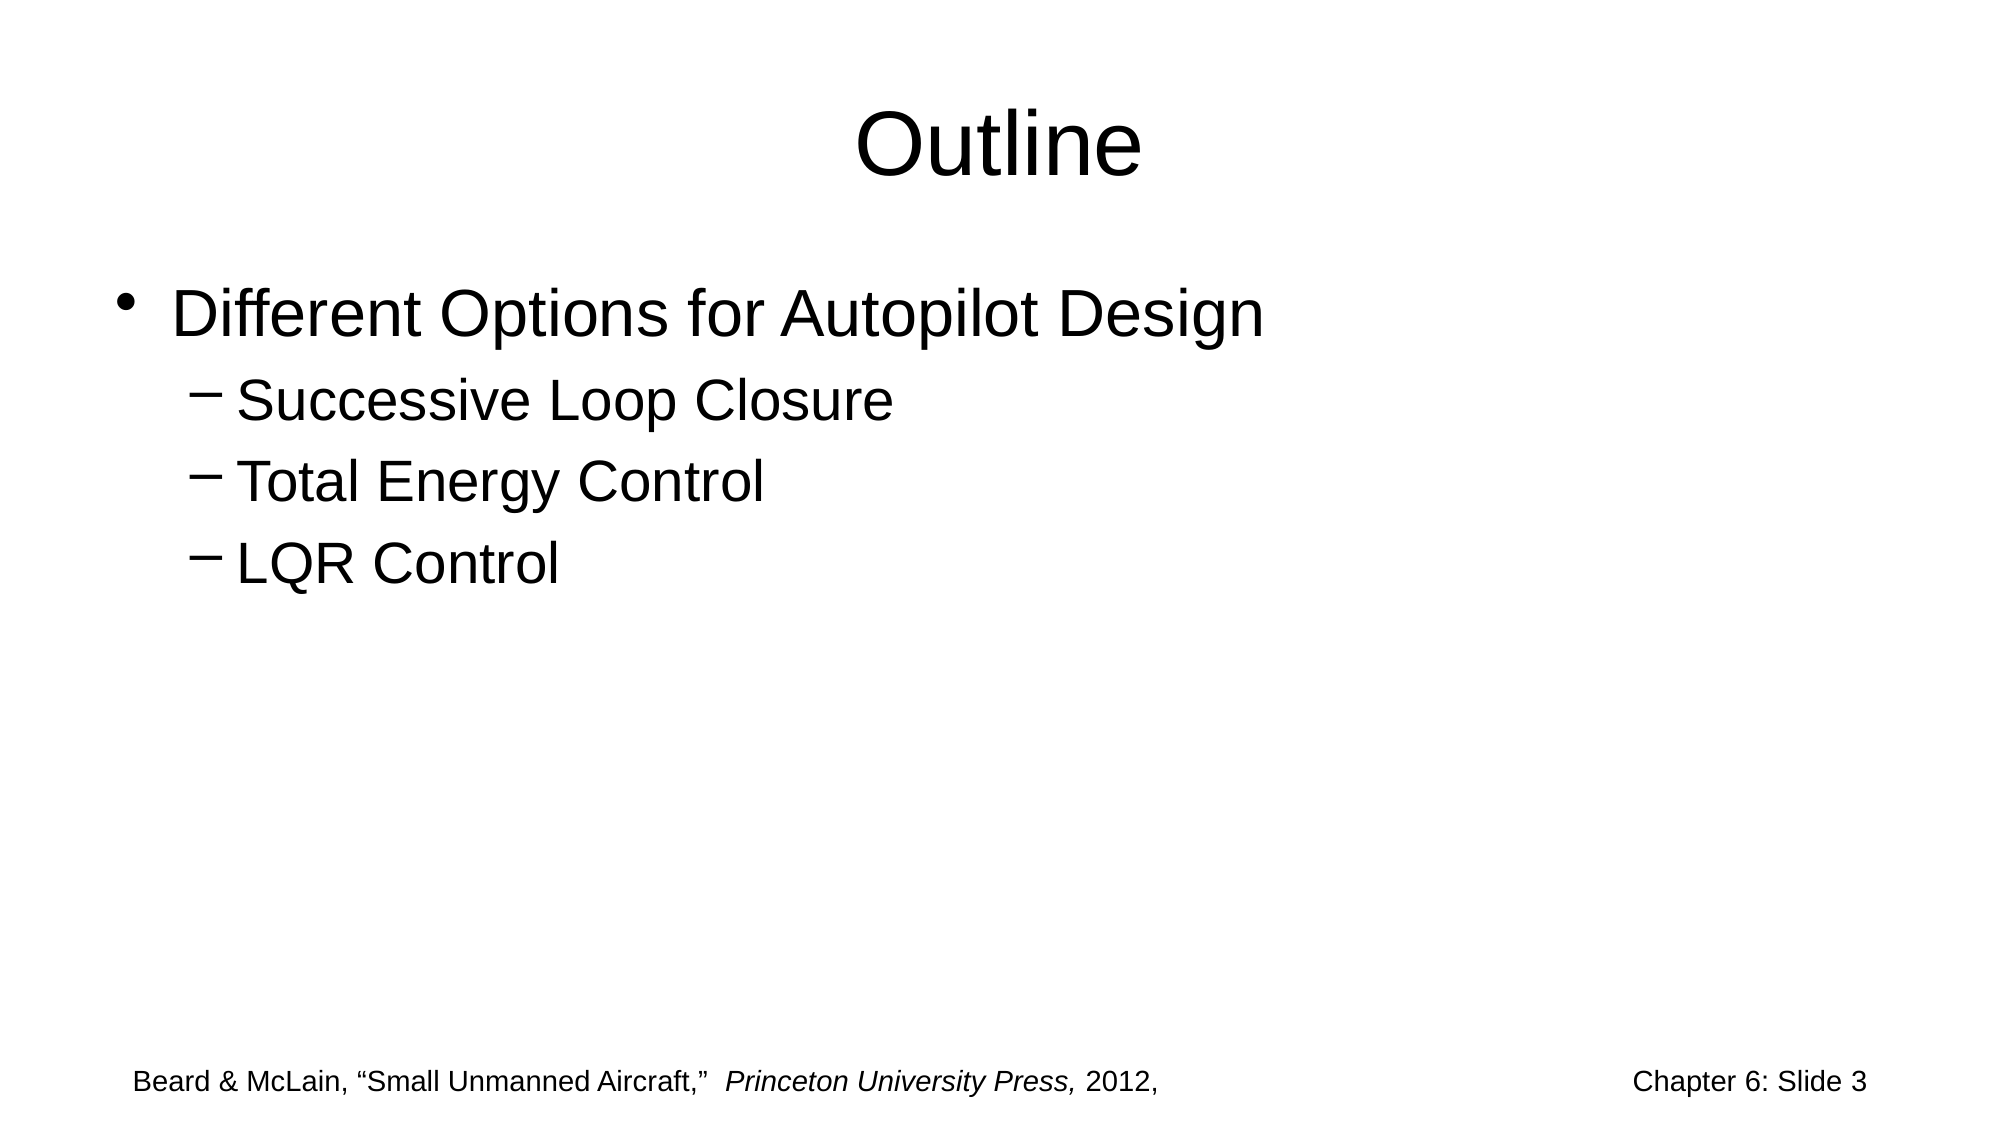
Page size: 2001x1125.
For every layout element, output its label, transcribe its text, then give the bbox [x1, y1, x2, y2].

list Different Options for Autopilot Design Successive Loop Closure Total Energy Control LQR Control [99, 262, 1901, 1006]
title Outline [99, 44, 1901, 233]
